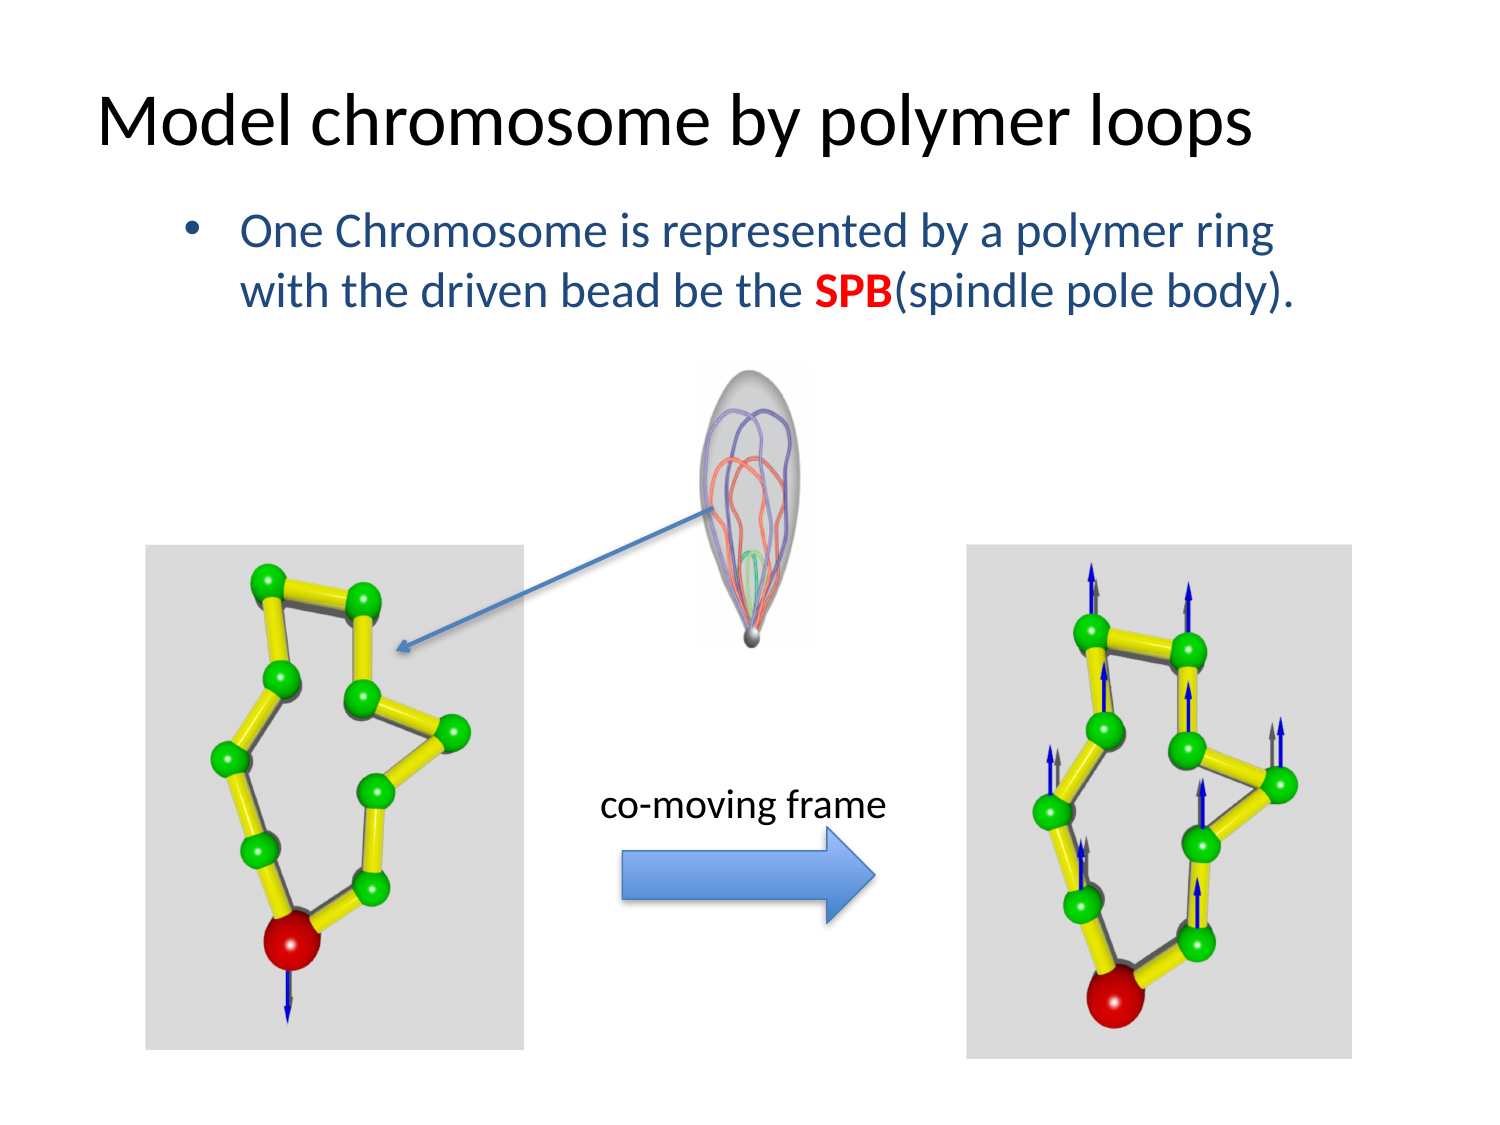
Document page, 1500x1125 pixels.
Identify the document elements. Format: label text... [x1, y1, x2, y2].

text_box [621, 835, 876, 924]
picture [611, 365, 898, 650]
picture [81, 545, 588, 1049]
text_box Model chromosome by polymer loops [81, 62, 1270, 168]
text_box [395, 507, 714, 652]
text_box One Chromosome is represented by a polymer ring with the driven bead be the SPB(spindle pole body). [168, 189, 1375, 325]
picture [901, 545, 1417, 1058]
text_box co-moving frame [593, 769, 896, 835]
